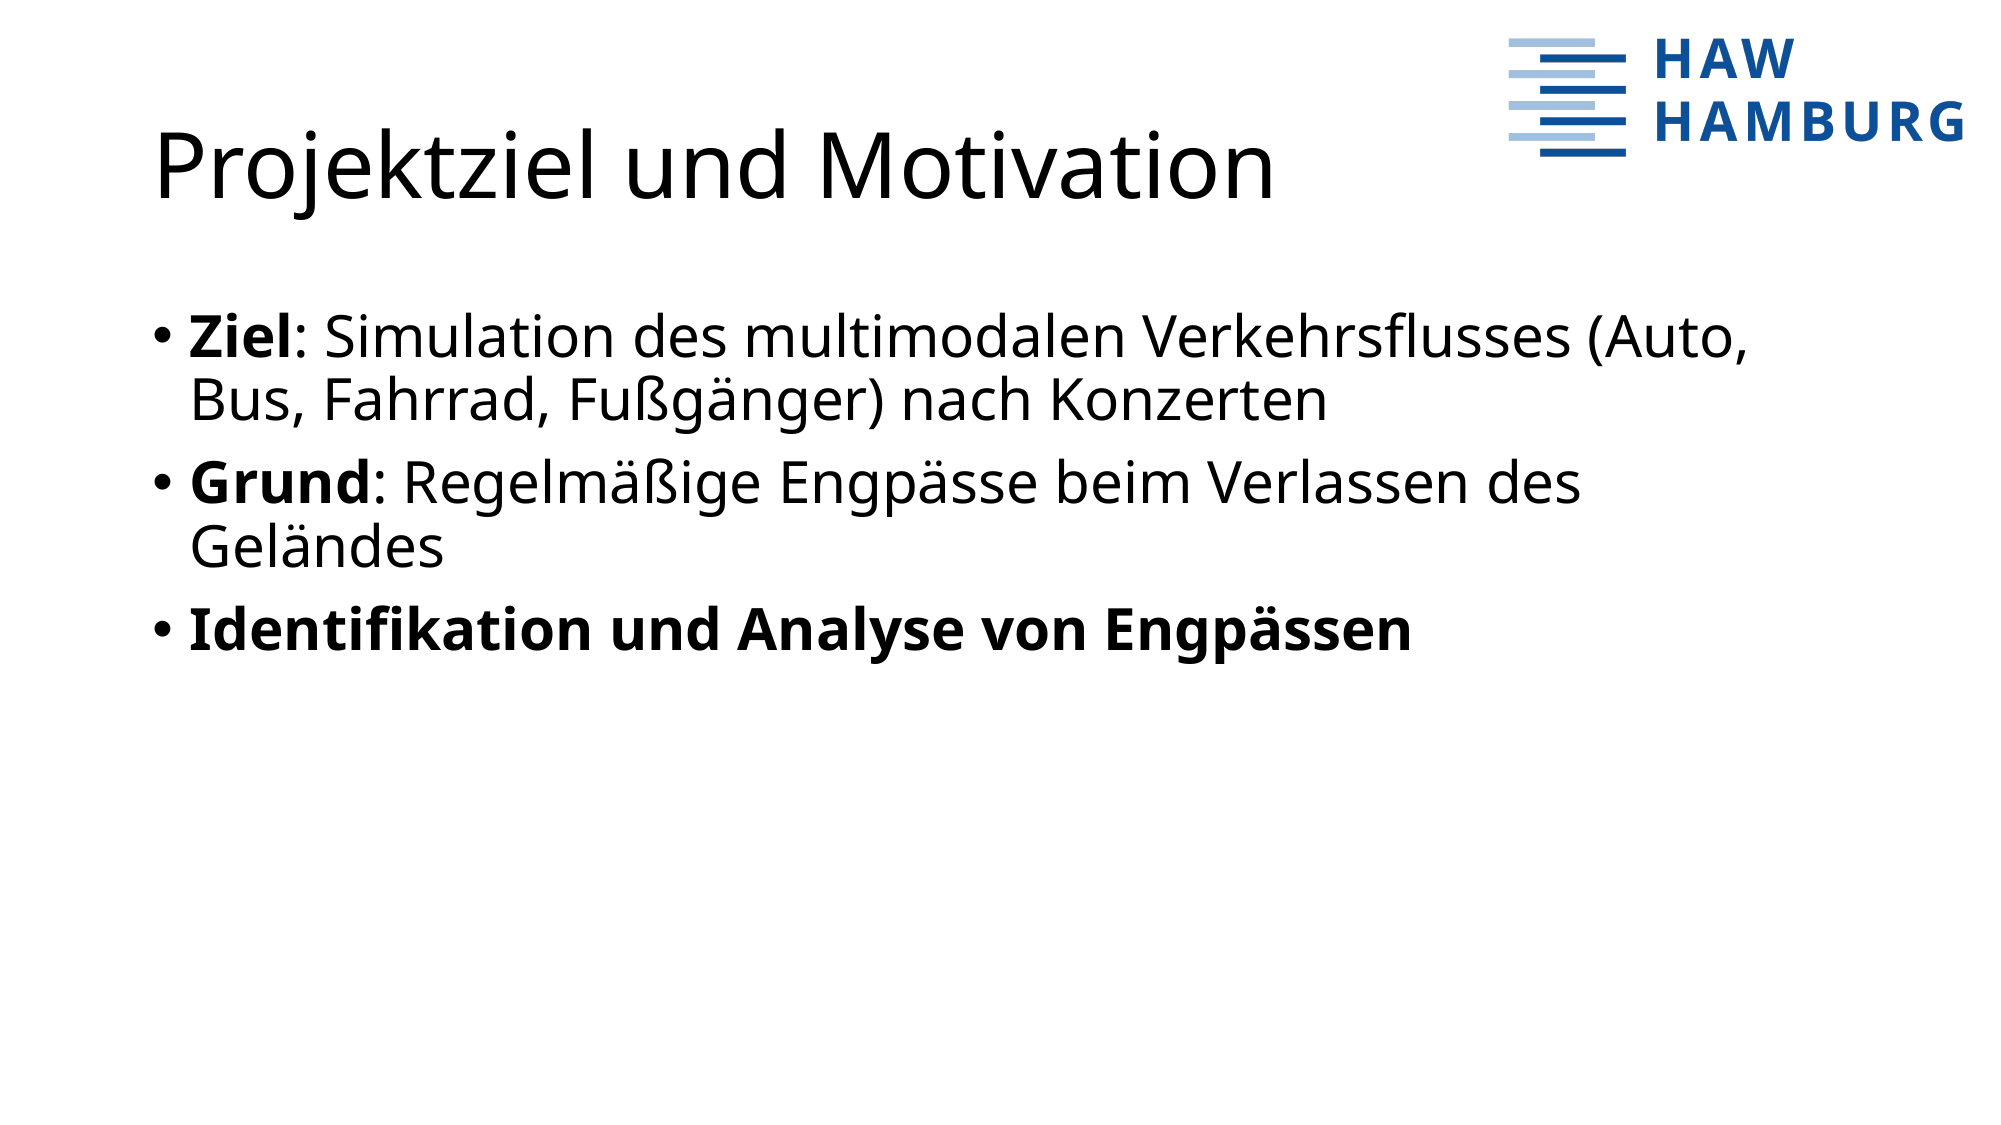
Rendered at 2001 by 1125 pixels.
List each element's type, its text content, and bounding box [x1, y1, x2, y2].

picture [1505, 35, 1966, 161]
list Ziel: Simulation des multimodalen Verkehrsflusses (Auto, Bus, Fahrrad, Fußgänger) nach Konzerten Grund: Regelmäßige Engpässe beim Verlassen des Geländes Identifikation und Analyse von Engpässen [137, 299, 1863, 1014]
title Projektziel und Motivation [137, 59, 1863, 278]
